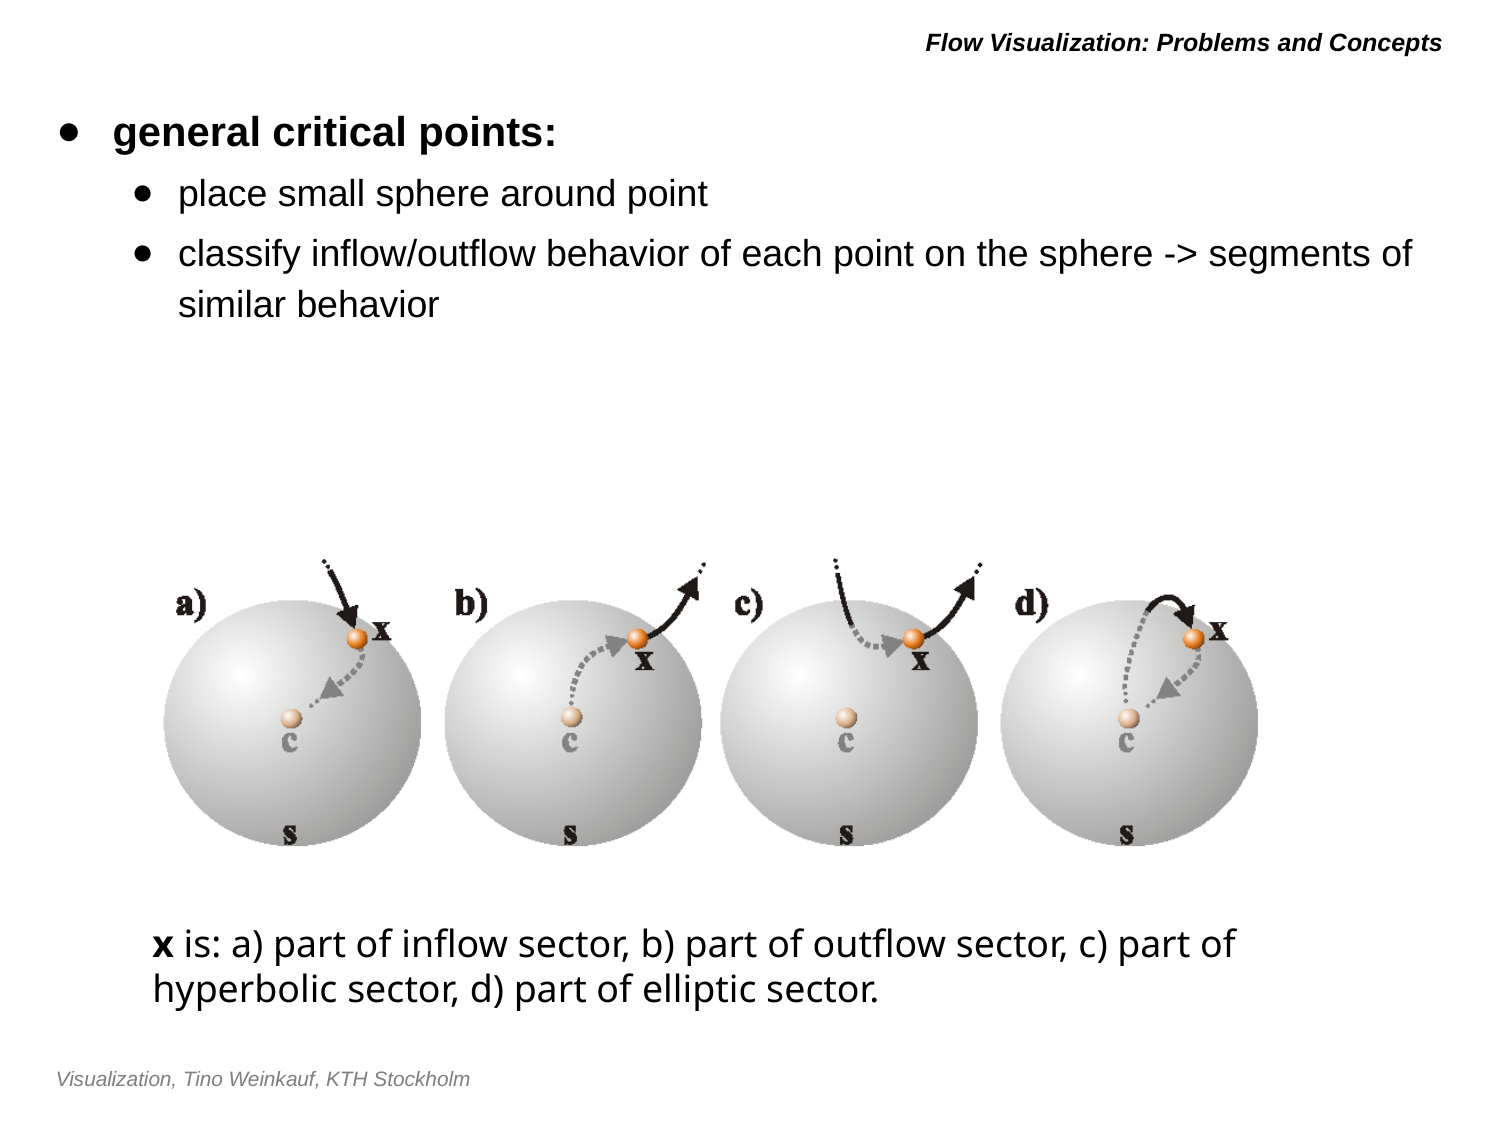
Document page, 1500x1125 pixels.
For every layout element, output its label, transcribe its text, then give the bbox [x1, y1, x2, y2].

title Flow Visualization: Problems and Concepts [237, 18, 1460, 67]
list general critical points: place small sphere around point classify inflow/outflow behavior of each point on the sphere -> segments of similar behavior [40, 89, 1460, 415]
picture [149, 549, 1266, 854]
text_box x is: a) part of inflow sector, b) part of outflow sector, c) part of hyperbolic sector, d) part of elliptic sector. [137, 912, 1288, 1018]
